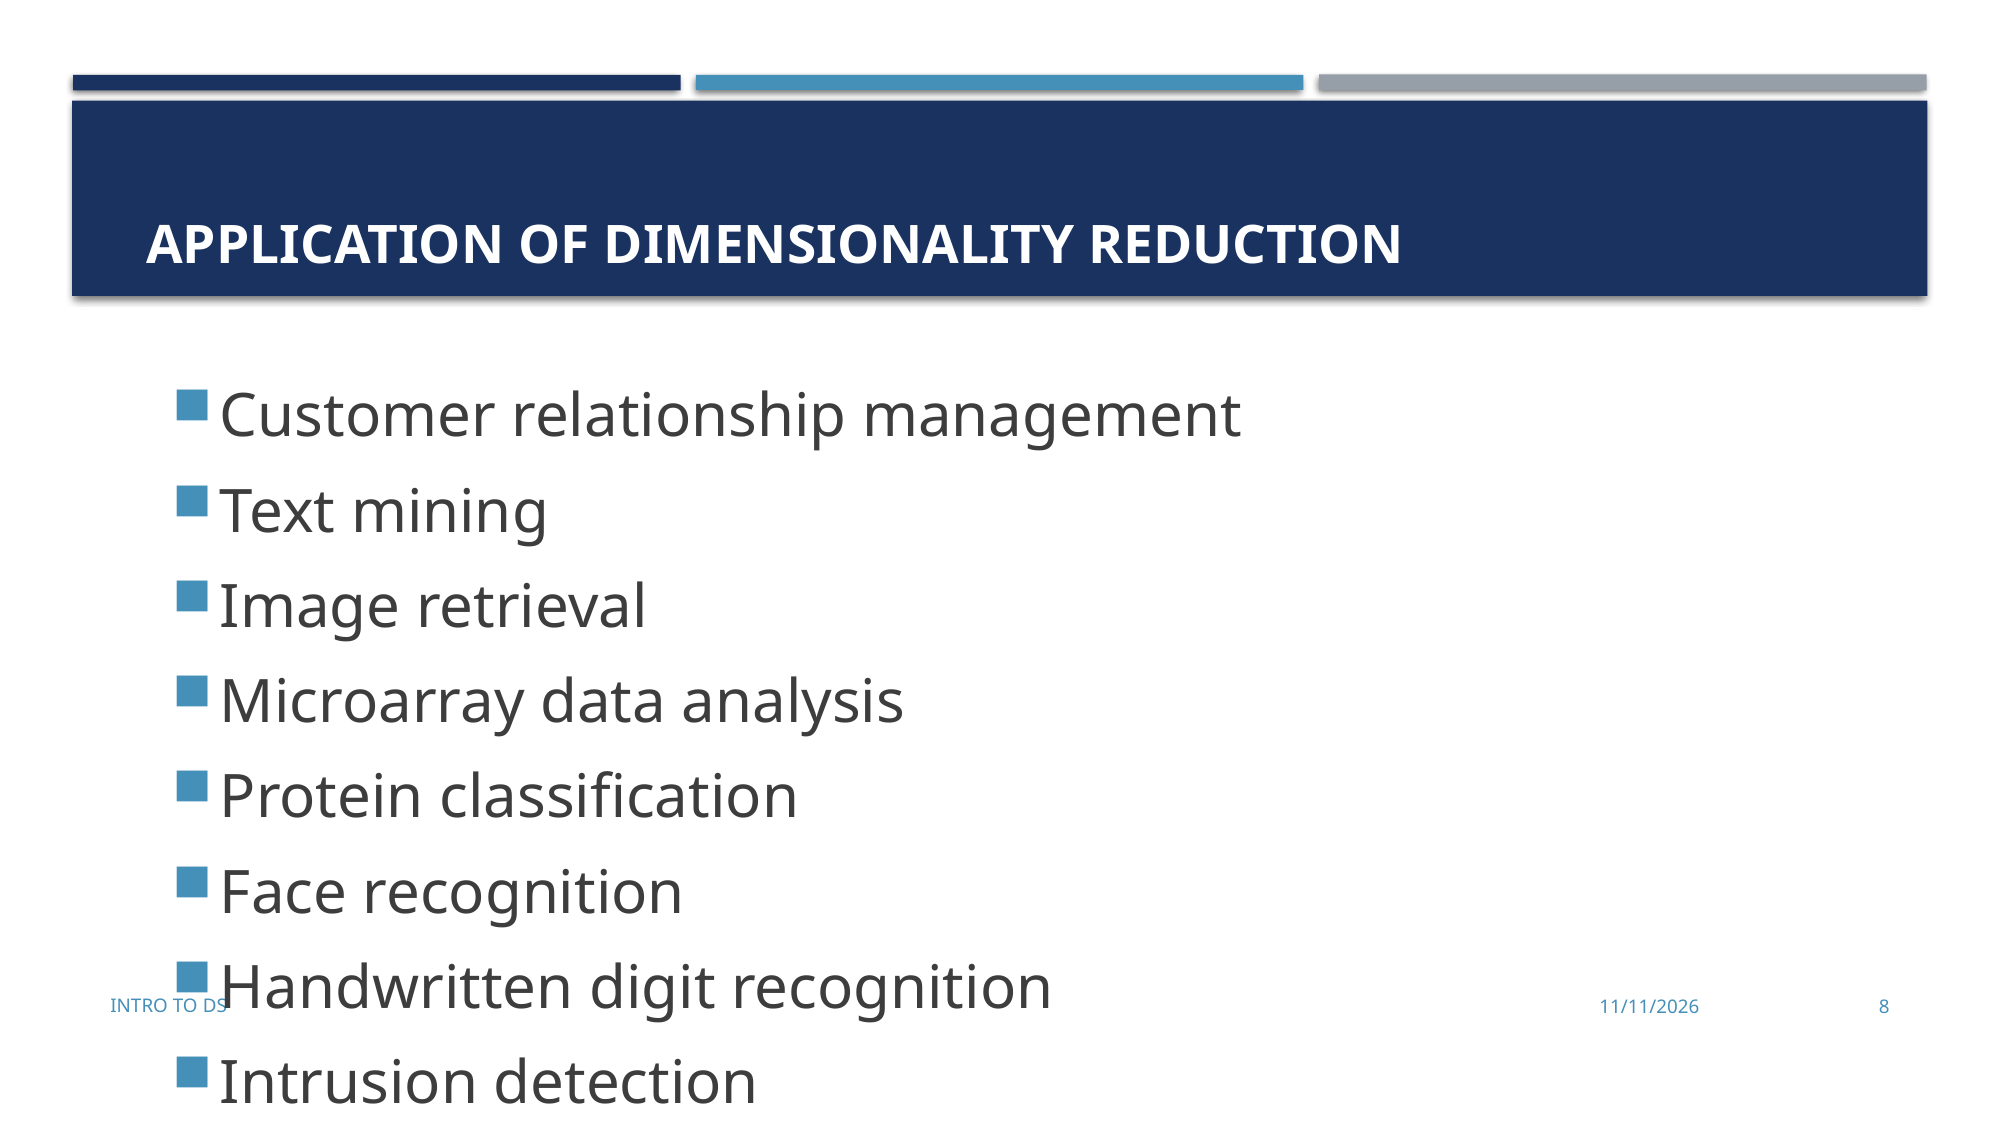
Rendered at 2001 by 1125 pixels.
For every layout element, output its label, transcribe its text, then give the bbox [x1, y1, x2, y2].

slide_number 8 [1732, 977, 1905, 1037]
title Application of Dimensionality Reduction [131, 164, 1481, 282]
list Customer relationship management Text mining Image retrieval Microarray data analysis Protein classification Face recognition Handwritten digit recognition Intrusion detection [156, 369, 1507, 1125]
footer Intro to DS [95, 976, 1230, 1037]
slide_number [1247, 977, 1715, 1037]
